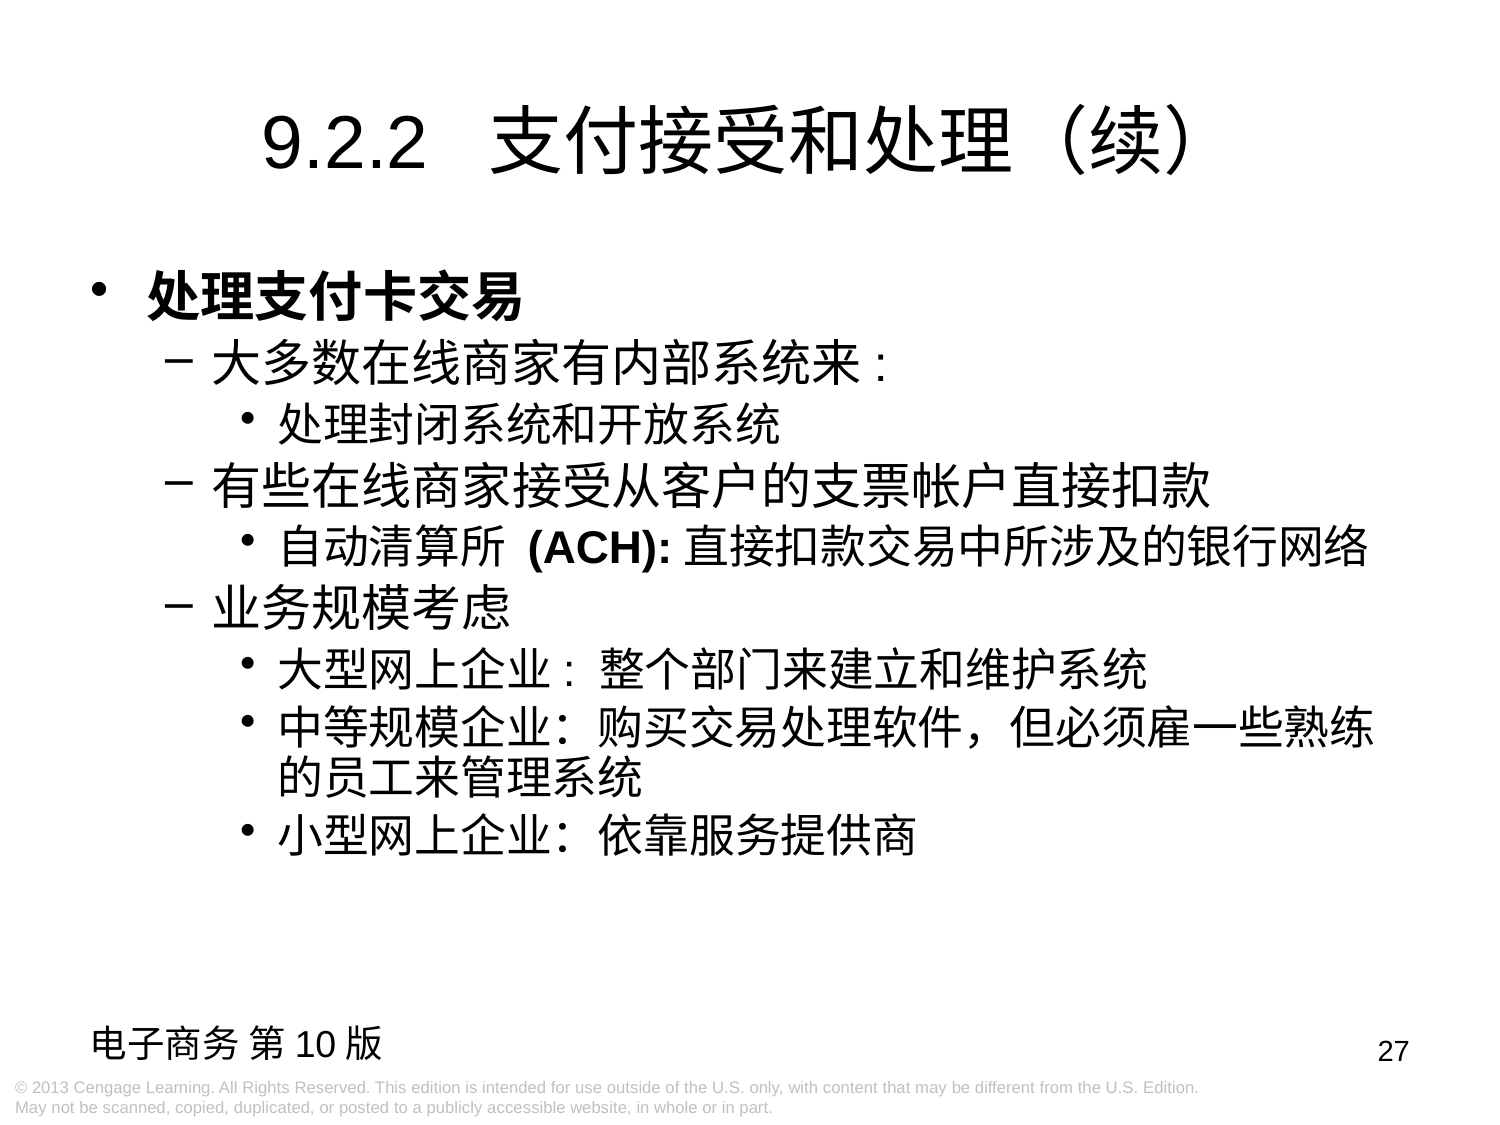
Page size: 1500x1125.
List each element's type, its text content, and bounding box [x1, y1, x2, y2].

title 9.2.2 支付接受和处理（续） [75, 45, 1425, 233]
list 处理支付卡交易 大多数在线商家有内部系统来: 处理封闭系统和开放系统 有些在线商家接受从客户的支票帐户直接扣款 自动清算所 (ACH):直接扣款交易中所涉及的银行网络 业务规模考虑 大型网上企业: 整个部门来建立和维护系统 中等规模企业：购买交易处理软件，但必须雇一些熟练的员工来管理系统 小型网上企业：依靠服务提供商 [75, 262, 1425, 1005]
slide_number 27 [1074, 1024, 1426, 1103]
